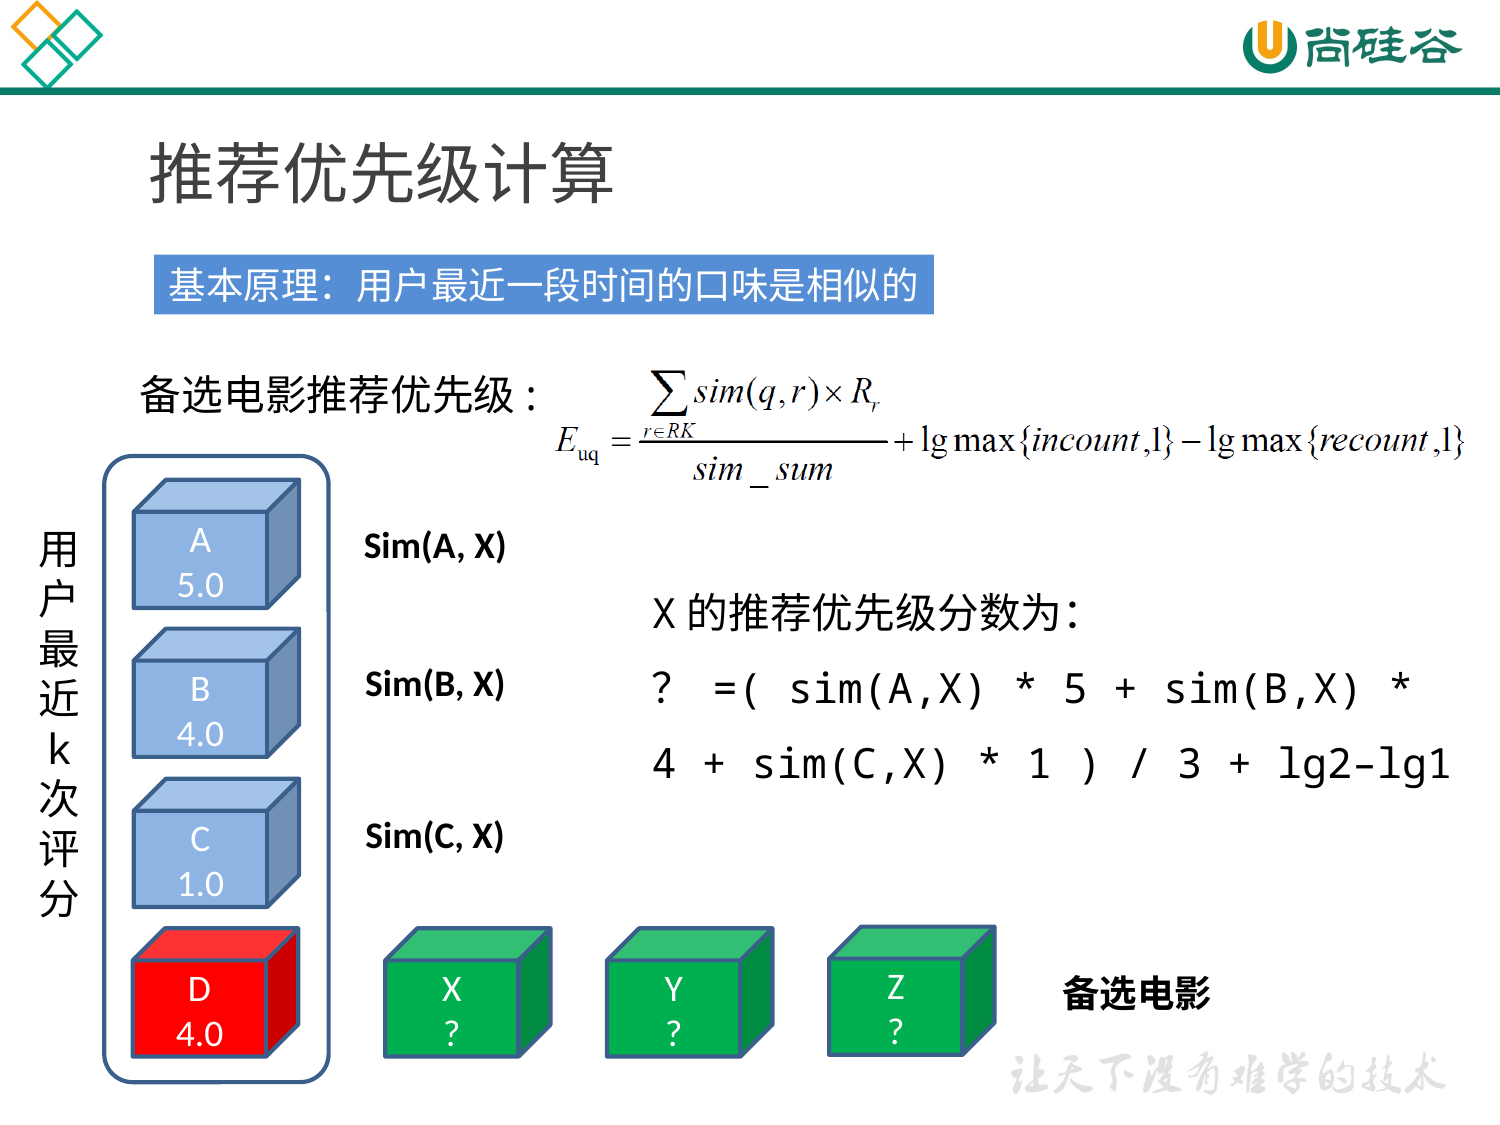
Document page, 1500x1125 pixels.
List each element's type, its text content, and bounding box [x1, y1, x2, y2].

text_box Sim(B, X) [350, 651, 521, 712]
text_box 备选电影推荐优先级: [125, 361, 553, 427]
text_box 基本原理：用户最近一段时间的口味是相似的 [154, 266, 934, 315]
text_box C 1.0 [131, 776, 302, 910]
text_box 备选电影 [1047, 962, 1228, 1022]
text_box 推荐优先级计算 [74, 78, 1425, 266]
text_box B 4.0 [131, 626, 302, 759]
text_box A 5.0 [131, 477, 302, 611]
text_box Y ? [604, 926, 775, 1059]
text_box [102, 453, 331, 1085]
text_box Z ? [827, 924, 997, 1057]
text_box X的推荐优先级分数为： ？ =( sim(A,X) * 5 + sim(B,X) * 4 + sim(C,X) * 1 ) / 3 + lg2–lg1 [636, 554, 1471, 795]
text_box D 4.0 [130, 926, 301, 1059]
picture [0, 0, 1500, 1125]
text_box 用 户 最 近 k 次 评 分 [21, 515, 98, 931]
text_box Sim(C, X) [350, 803, 521, 863]
text_box X ? [383, 926, 553, 1059]
text_box Sim(A, X) [348, 513, 522, 574]
